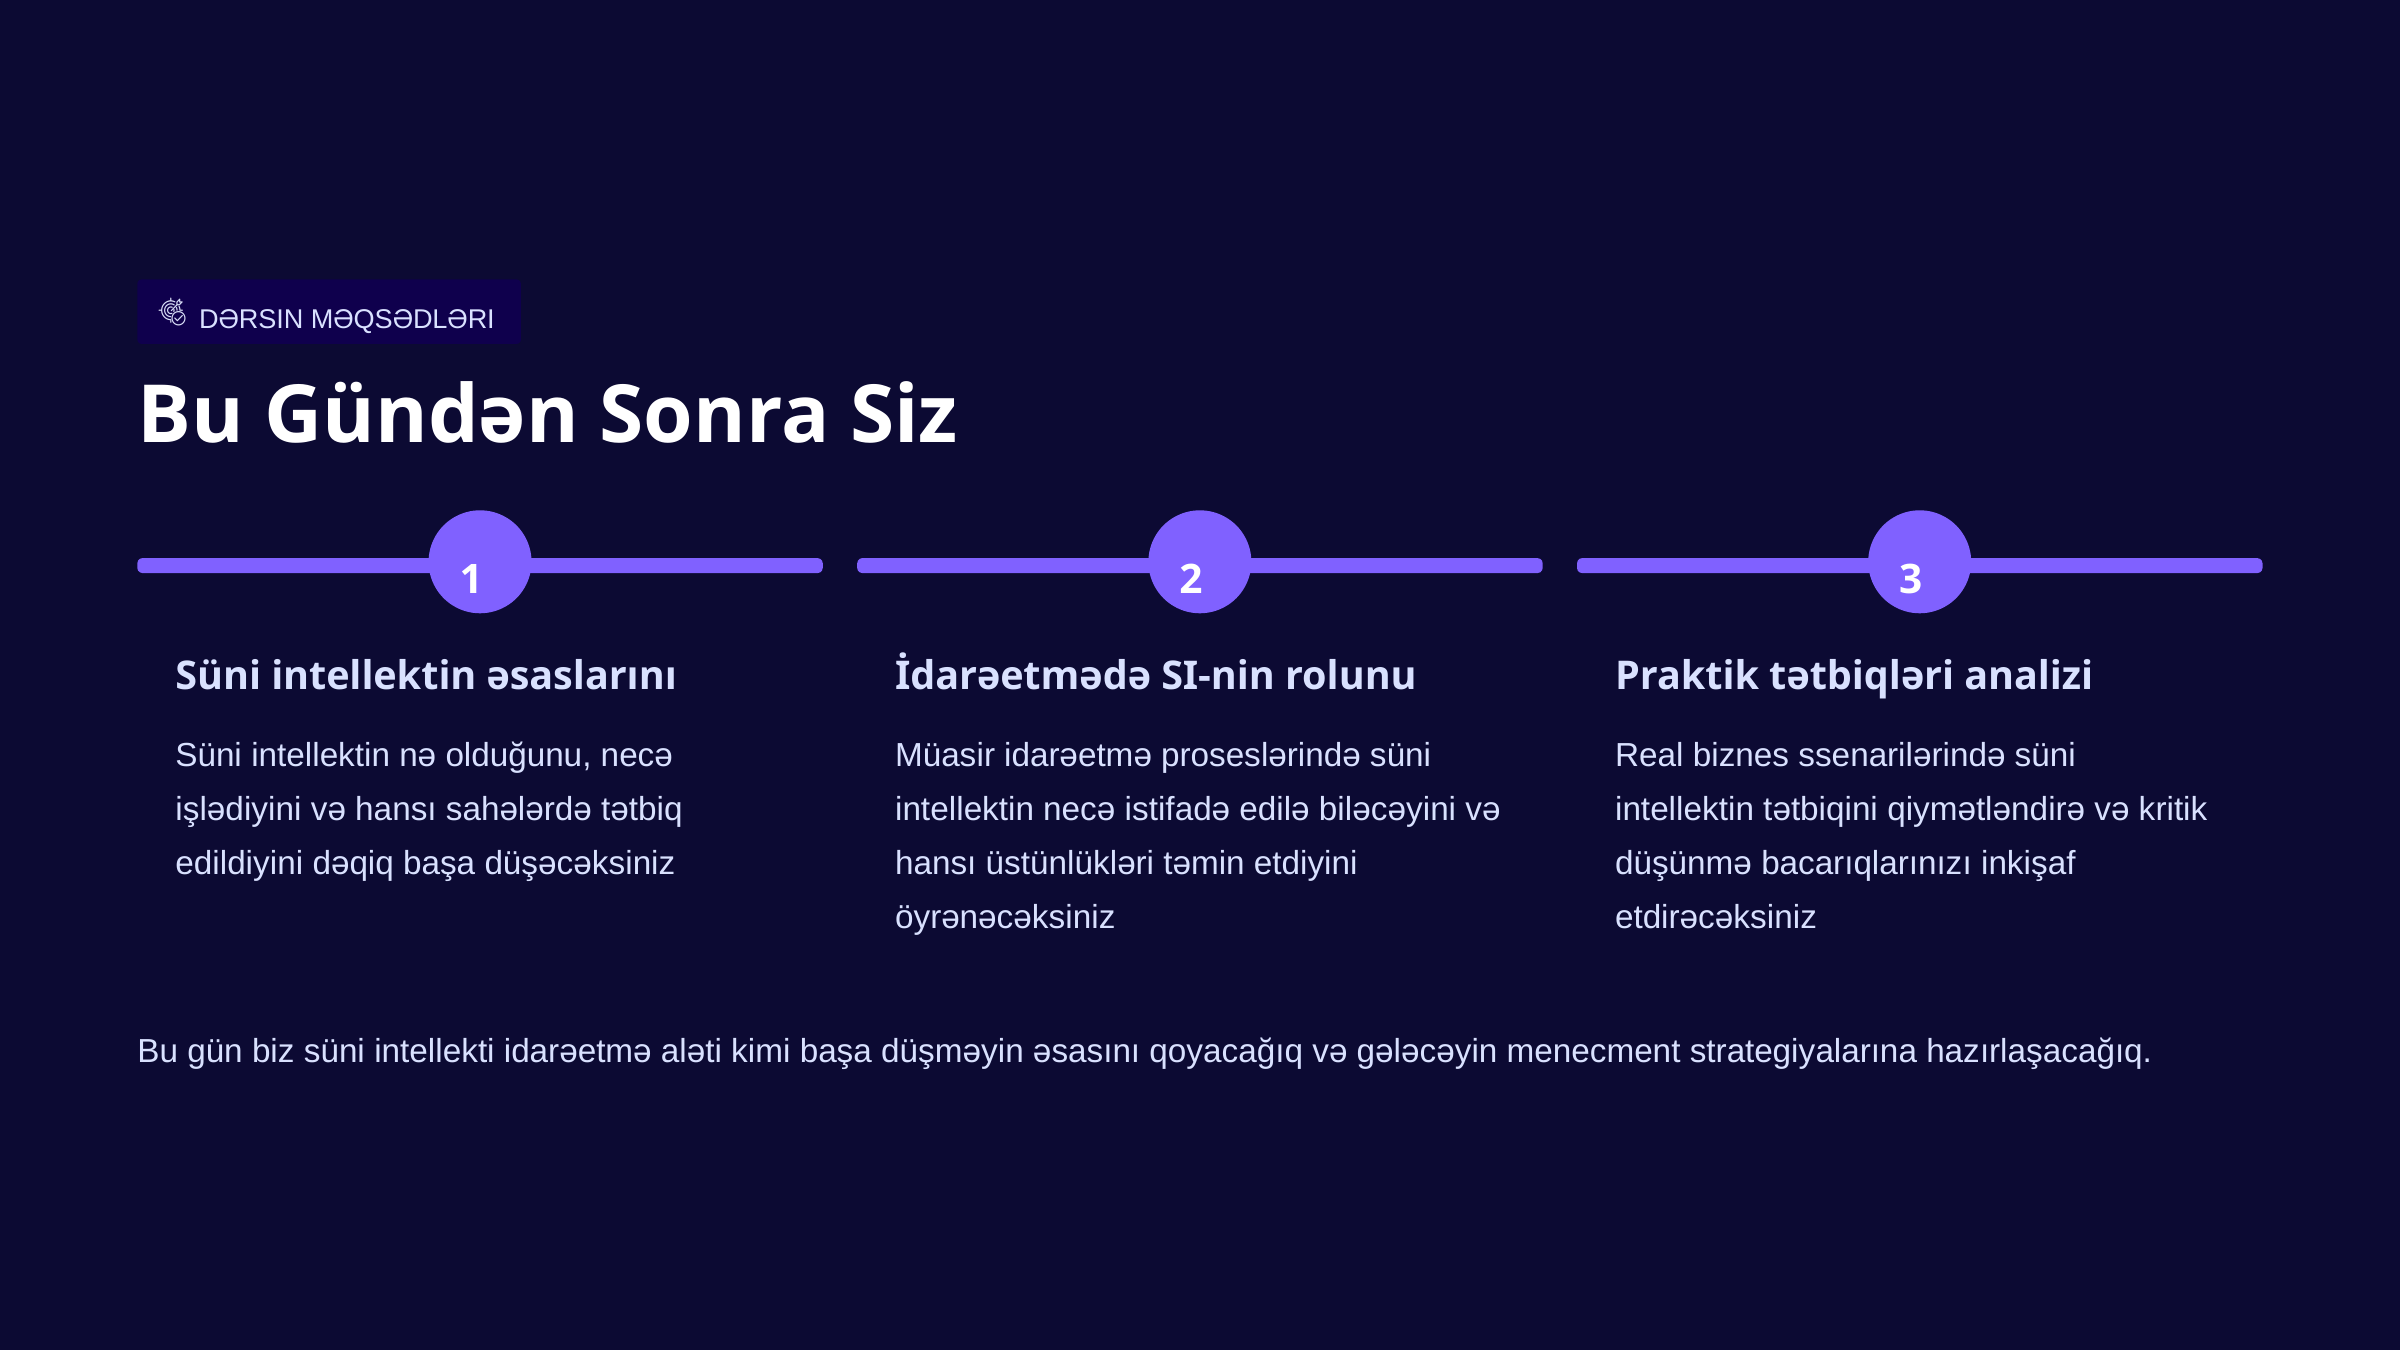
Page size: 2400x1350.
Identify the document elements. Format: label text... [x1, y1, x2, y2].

text_box Praktik tətbiqləri analizi [1615, 647, 2129, 699]
text_box Real biznes ssenarilərində süni intellektin tətbiqini qiymətləndirə və kritik düşünmə bacarıqlarınızı inkişaf etdirəcəksiniz [1615, 718, 2225, 939]
text_box [137, 279, 521, 344]
text_box İdarəetmədə SI-nin rolunu [895, 647, 1463, 699]
text_box [857, 558, 1149, 574]
text_box Bu gün biz süni intellekti idarəetmə aləti kimi başa düşməyin əsasını qoyacağıq və gələcəyin menecment strategiyalarına hazırlaşacağıq. [137, 1015, 2263, 1071]
text_box [1577, 572, 2263, 977]
text_box [1970, 558, 2263, 574]
picture [157, 297, 186, 326]
text_box DƏRSIN MƏQSƏDLƏRI [199, 289, 501, 334]
text_box [137, 572, 823, 977]
text_box [428, 510, 532, 614]
text_box Süni intellektin nə olduğunu, necə işlədiyini və hansı sahələrdə tətbiq edildiyini dəqiq başa düşəcəksiniz [175, 718, 785, 884]
text_box [1577, 558, 1869, 574]
text_box [857, 572, 1543, 977]
text_box Müasir idarəetmə proseslərində süni intellektin necə istifadə edilə biləcəyini və hansı üstünlükləri təmin etdiyini öyrənəcəksiniz [895, 718, 1505, 939]
text_box [1148, 510, 1252, 614]
text_box [531, 558, 823, 574]
text_box 3 [1899, 536, 1941, 588]
text_box 2 [1179, 536, 1221, 588]
text_box Süni intellektin əsaslarını [175, 647, 709, 699]
text_box Bu Gündən Sonra Siz [137, 357, 1053, 459]
text_box [137, 558, 429, 574]
text_box [1251, 558, 1543, 574]
text_box 1 [459, 536, 501, 588]
text_box [1868, 510, 1972, 614]
